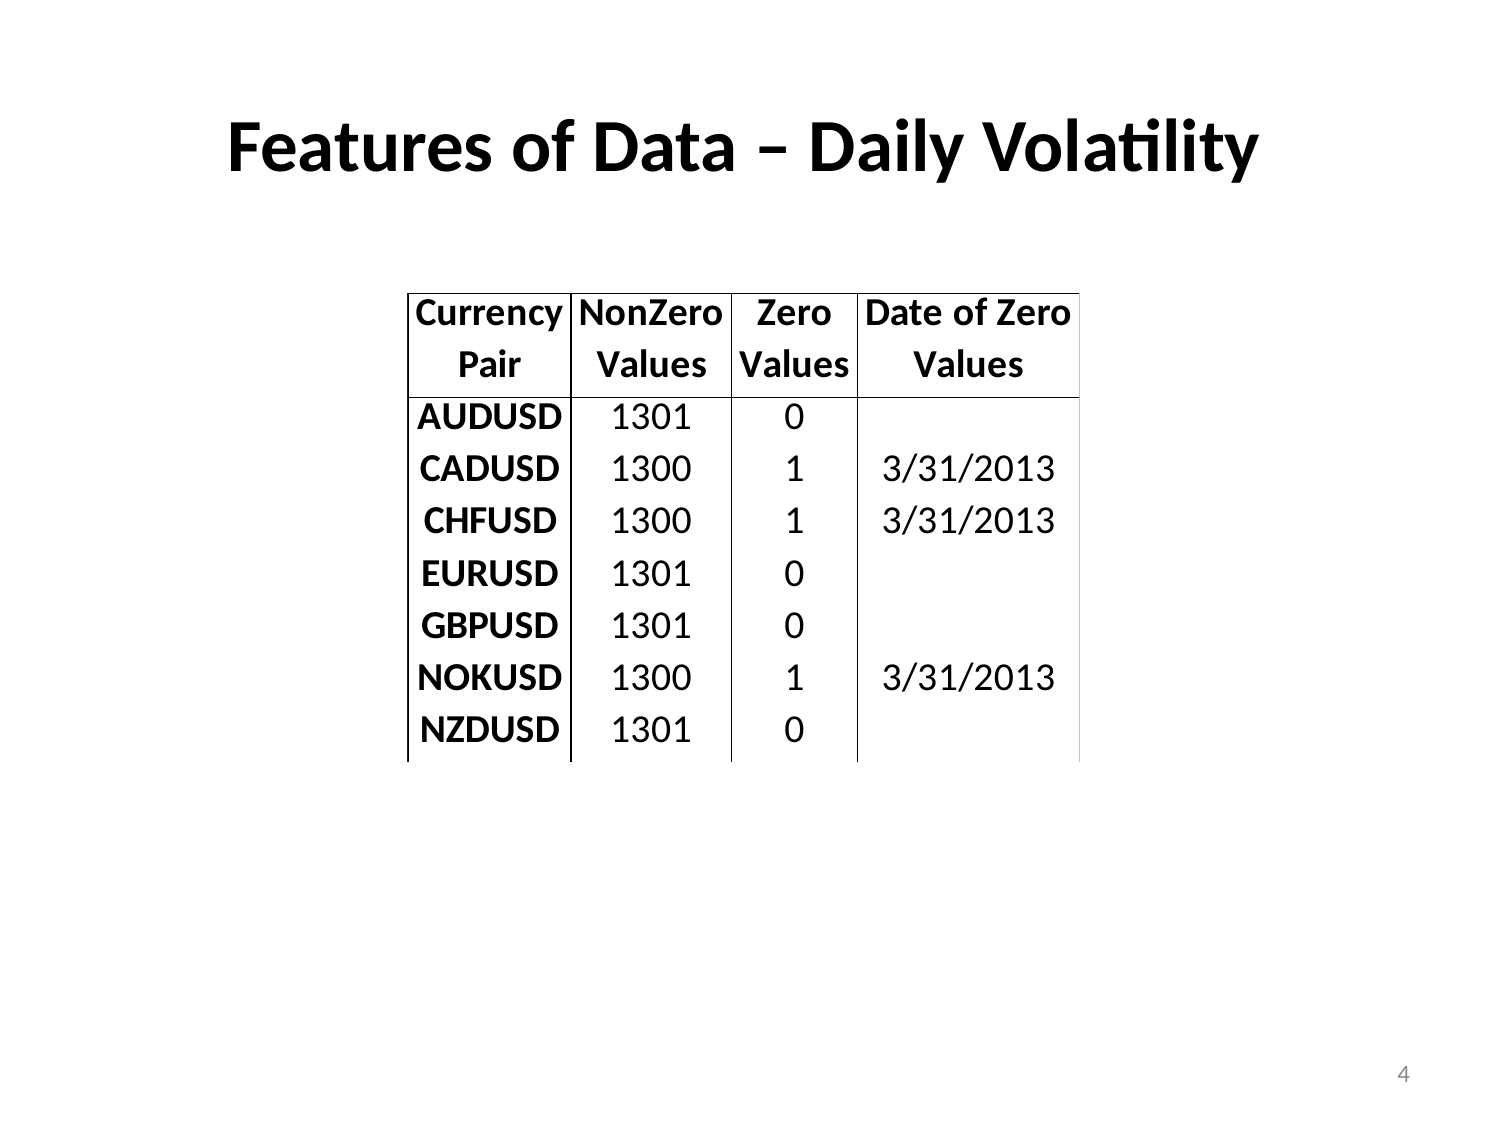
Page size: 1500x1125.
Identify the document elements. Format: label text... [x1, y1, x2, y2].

title Features of Data – Daily Volatility [69, 78, 1419, 206]
slide_number 4 [1074, 1042, 1425, 1103]
picture [407, 292, 1081, 764]
